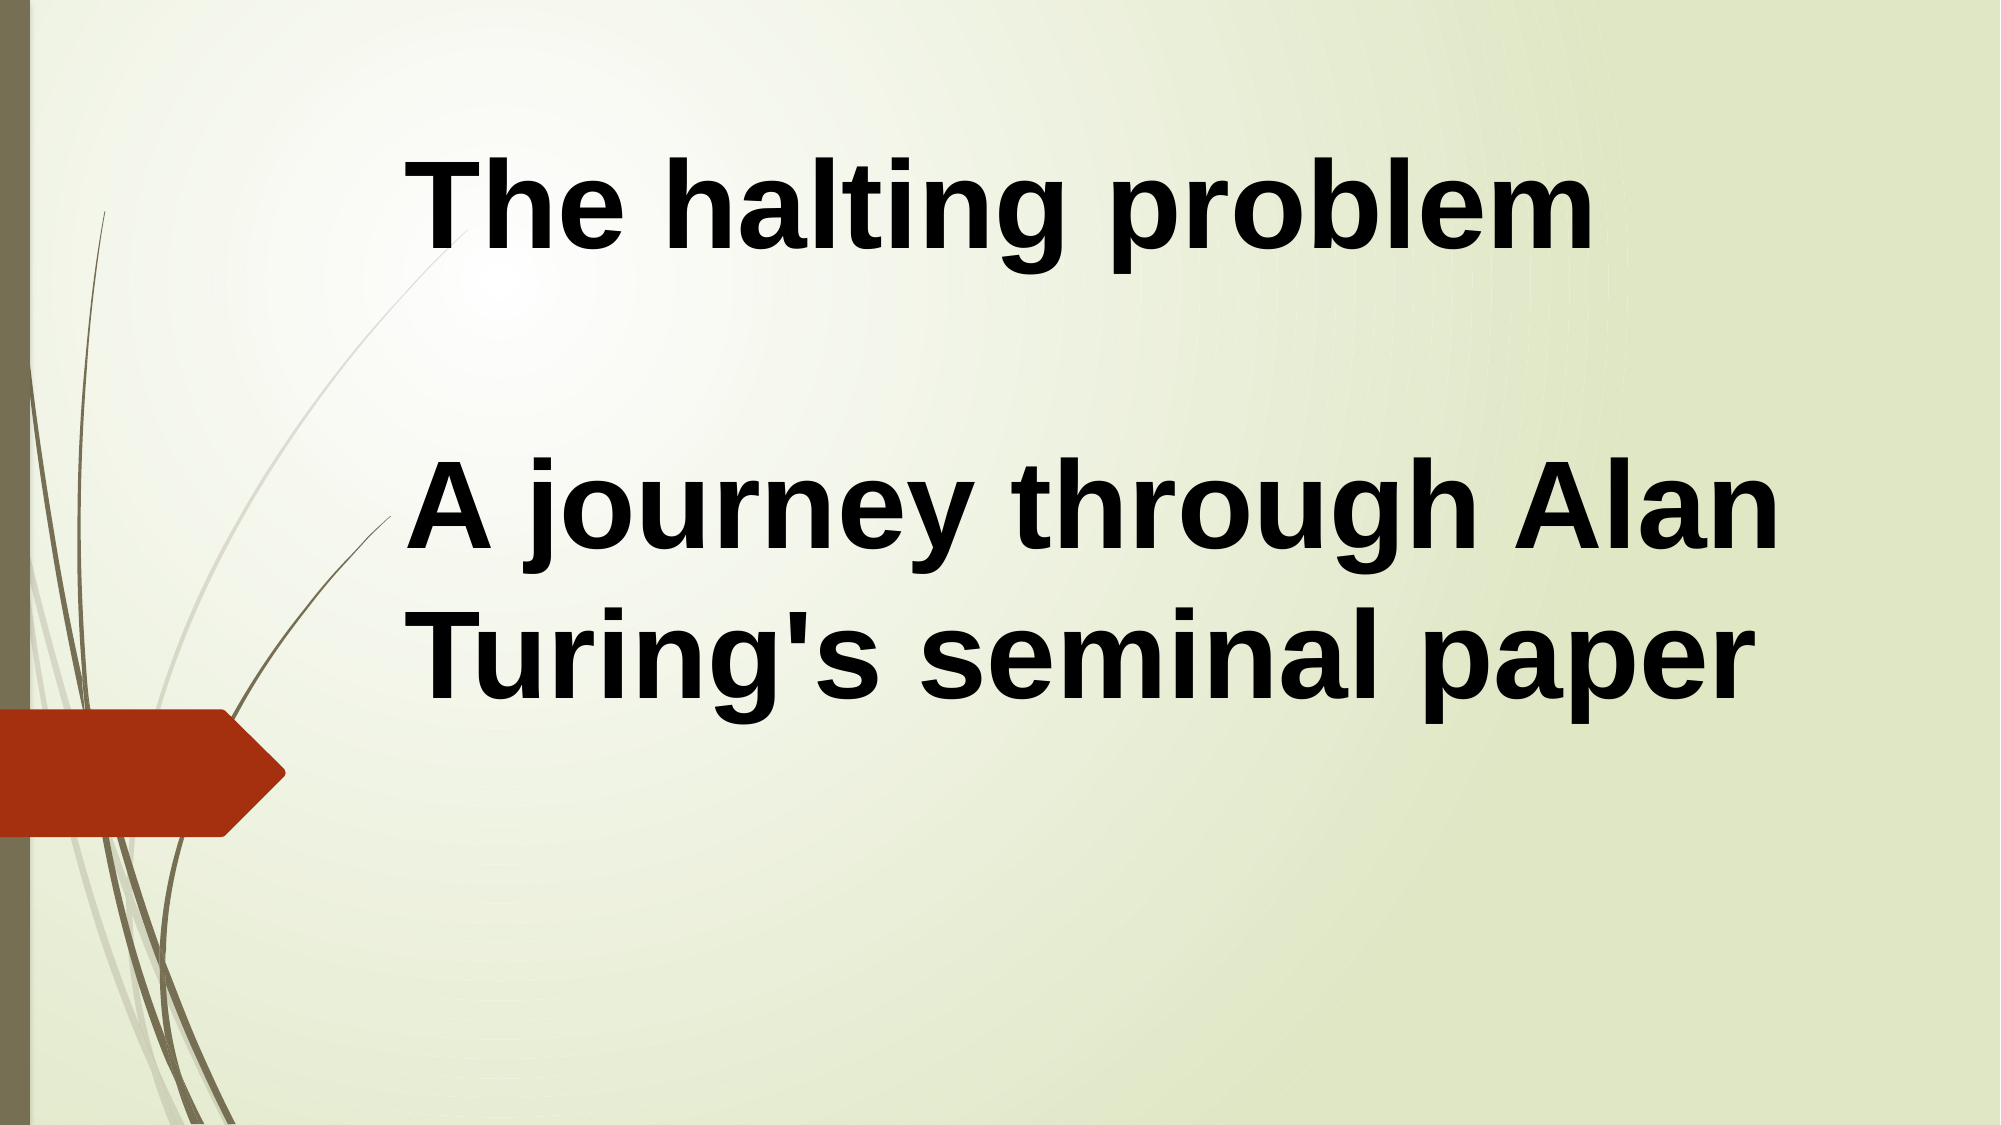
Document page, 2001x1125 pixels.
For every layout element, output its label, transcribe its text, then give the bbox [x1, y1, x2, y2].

title The halting problem A journey through Alan Turing's seminal paper [389, 115, 1923, 881]
